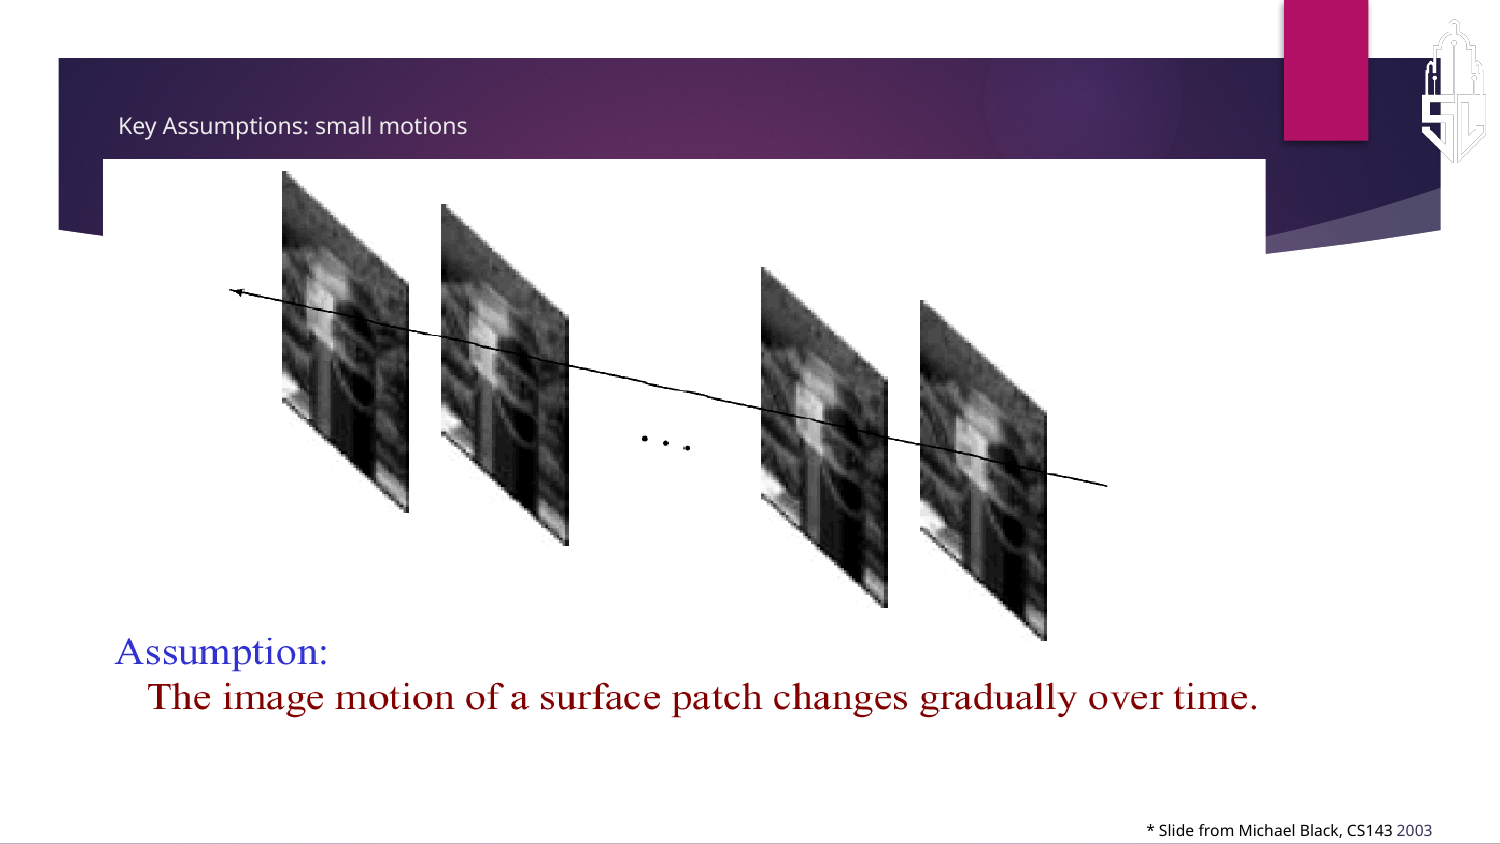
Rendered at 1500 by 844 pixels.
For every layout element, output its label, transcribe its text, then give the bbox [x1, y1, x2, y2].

picture [1422, 19, 1486, 163]
text_box * Slide from Michael Black, CS143 2003 [1131, 813, 1448, 844]
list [102, 159, 1266, 721]
title Key Assumptions: small motions [103, 103, 1377, 175]
